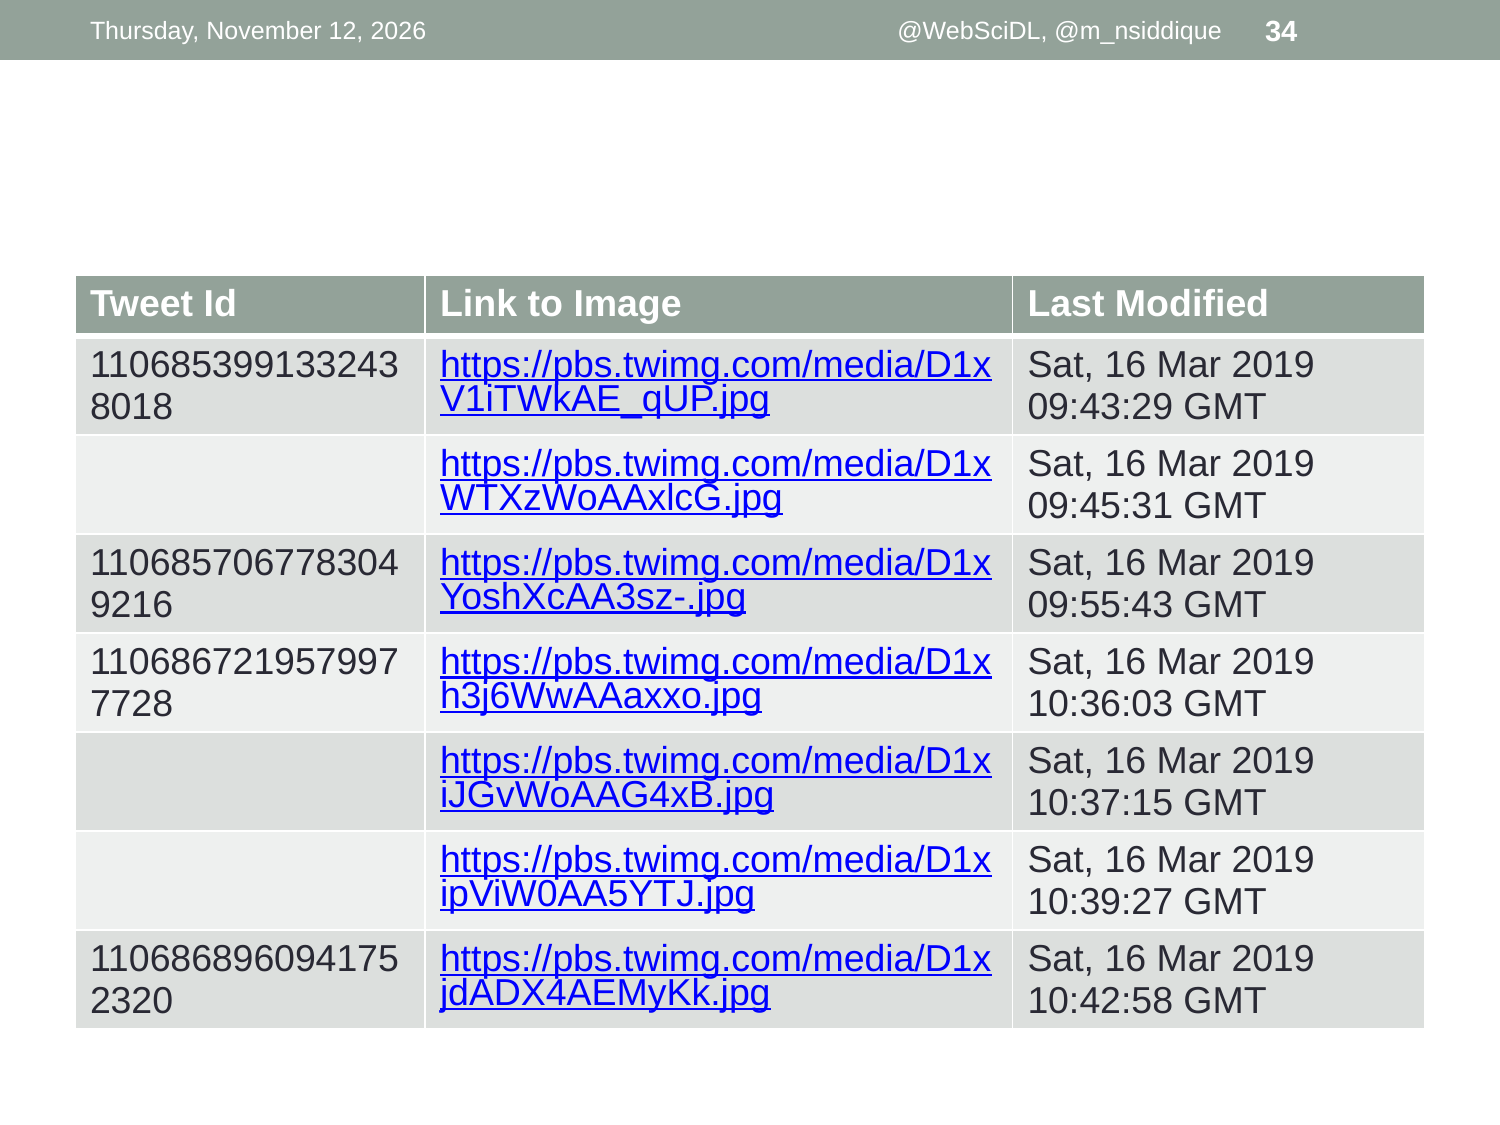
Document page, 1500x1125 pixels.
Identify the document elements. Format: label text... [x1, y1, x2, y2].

table_cell [76, 436, 424, 533]
table_header Tweet Id [76, 276, 424, 333]
footer @WebSciDL, @m_nsiddique [562, 3, 1238, 57]
table_cell https://pbs.twimg.com/media/D1xh3j6WwAAaxxo.jpg [426, 634, 1012, 731]
table_cell Sat, 16 Mar 2019 09:55:43 GMT [1013, 535, 1424, 632]
table_cell 1106853991332438018 [76, 339, 424, 434]
table_cell https://pbs.twimg.com/media/D1xV1iTWkAE_qUP.jpg [426, 339, 1012, 434]
table_cell https://pbs.twimg.com/media/D1xWTXzWoAAxlcG.jpg [426, 436, 1012, 533]
table_cell https://pbs.twimg.com/media/D1xYoshXcAA3sz-.jpg [426, 535, 1012, 632]
table_cell Sat, 16 Mar 2019 10:42:58 GMT [1013, 931, 1424, 1028]
table_cell https://pbs.twimg.com/media/D1xiJGvWoAAG4xB.jpg [426, 733, 1012, 830]
table_cell 1106857067783049216 [76, 535, 424, 632]
slide_number 34 [1250, 3, 1425, 57]
table_cell Sat, 16 Mar 2019 10:39:27 GMT [1013, 832, 1424, 929]
table_cell Sat, 16 Mar 2019 10:37:15 GMT [1013, 733, 1424, 830]
table_cell Sat, 16 Mar 2019 10:36:03 GMT [1013, 634, 1424, 731]
table_cell [76, 832, 424, 929]
table_cell Sat, 16 Mar 2019 09:45:31 GMT [1013, 436, 1424, 533]
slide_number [75, 3, 550, 57]
table_cell [76, 733, 424, 830]
table_cell https://pbs.twimg.com/media/D1xjdADX4AEMyKk.jpg [426, 931, 1012, 1028]
table_cell https://pbs.twimg.com/media/D1xipViW0AA5YTJ.jpg [426, 832, 1012, 929]
table_header Link to Image [426, 276, 1012, 333]
table_cell 1106868960941752320 [76, 931, 424, 1028]
table_cell Sat, 16 Mar 2019 09:43:29 GMT [1013, 339, 1424, 434]
table_header Last Modified [1013, 276, 1424, 333]
table_cell 1106867219579977728 [76, 634, 424, 731]
